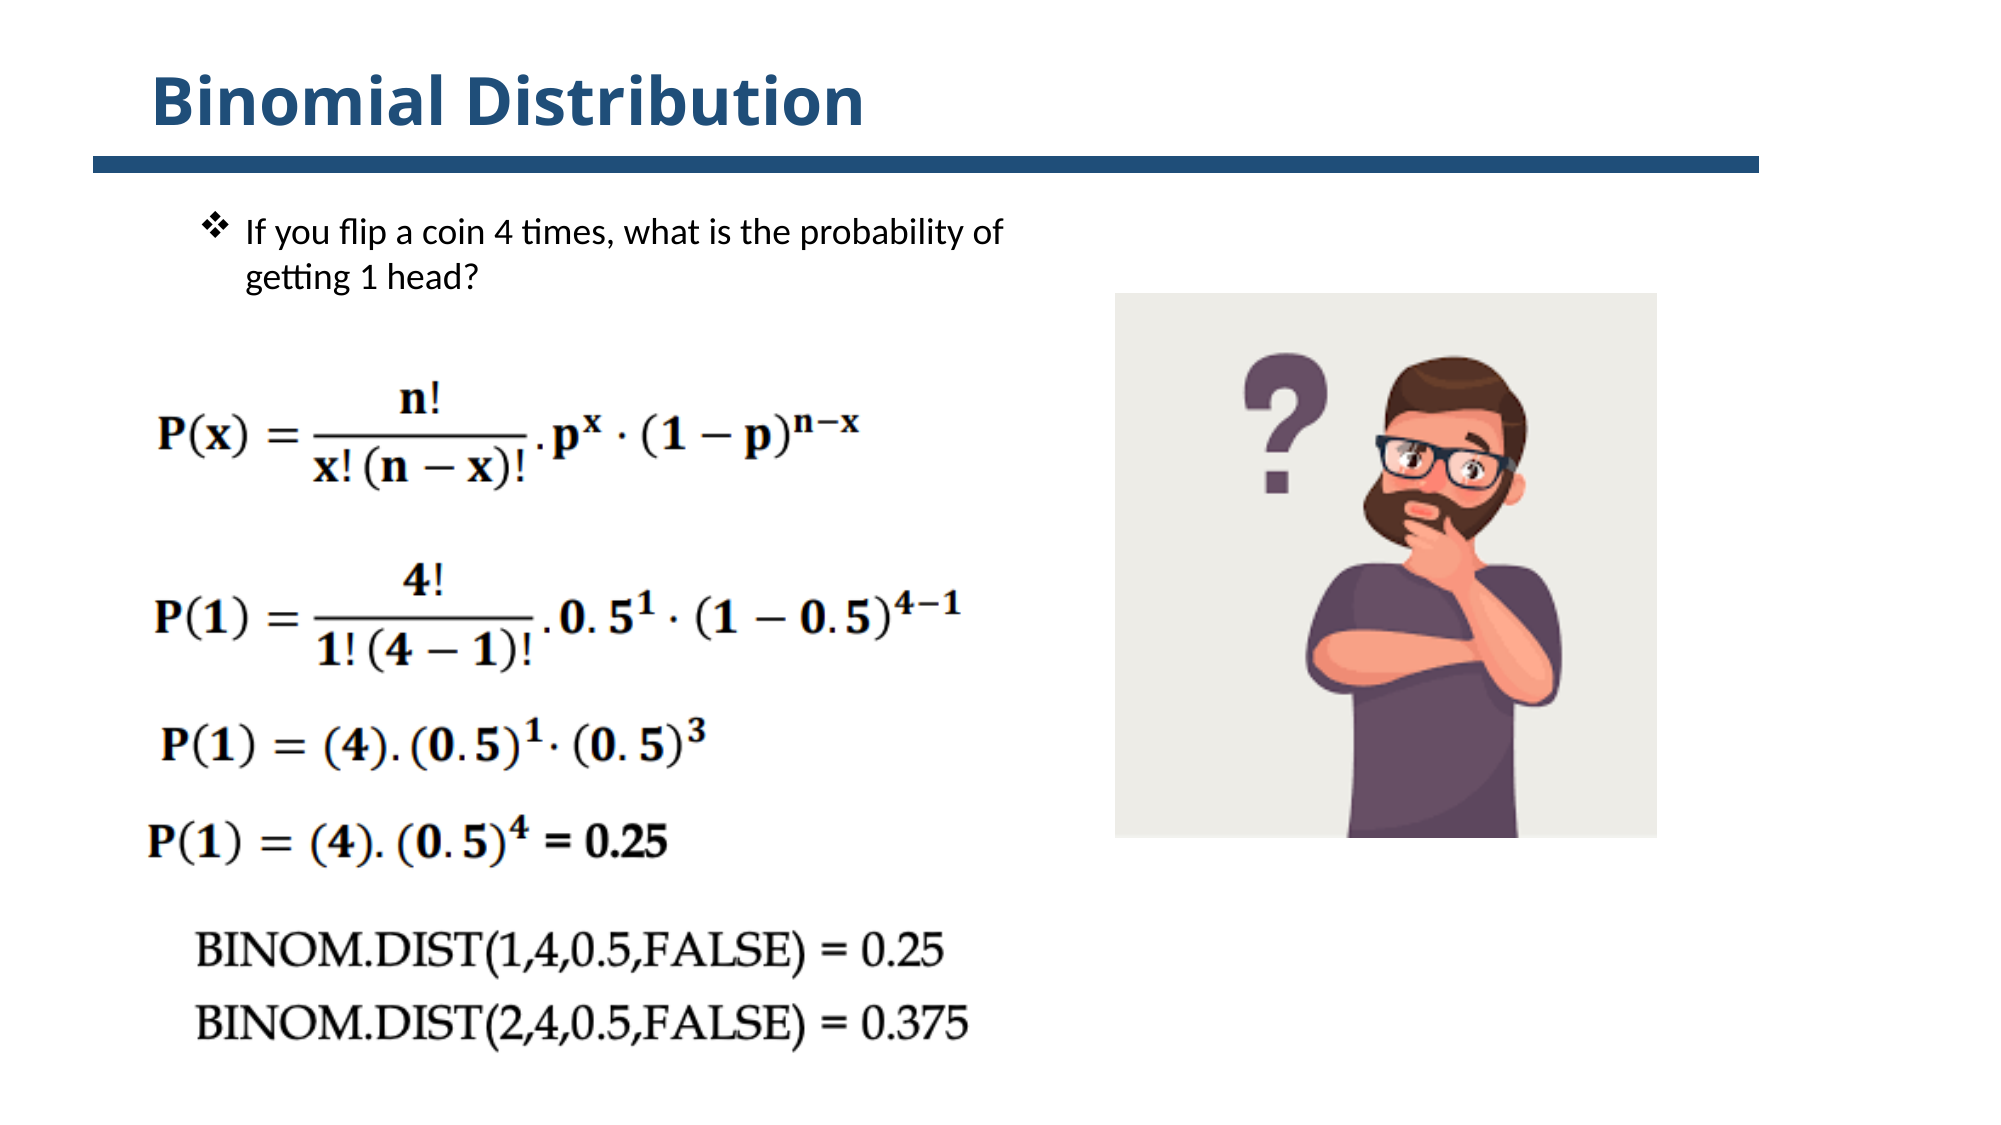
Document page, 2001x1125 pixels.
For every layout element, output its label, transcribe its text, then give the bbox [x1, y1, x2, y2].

text_box Binomial Distribution [124, 48, 894, 149]
picture [91, 305, 1029, 1070]
text_box If you flip a coin 4 times, what is the probability of getting 1 head? [183, 199, 1047, 305]
text_box [91, 154, 1761, 175]
picture [1115, 293, 1657, 838]
